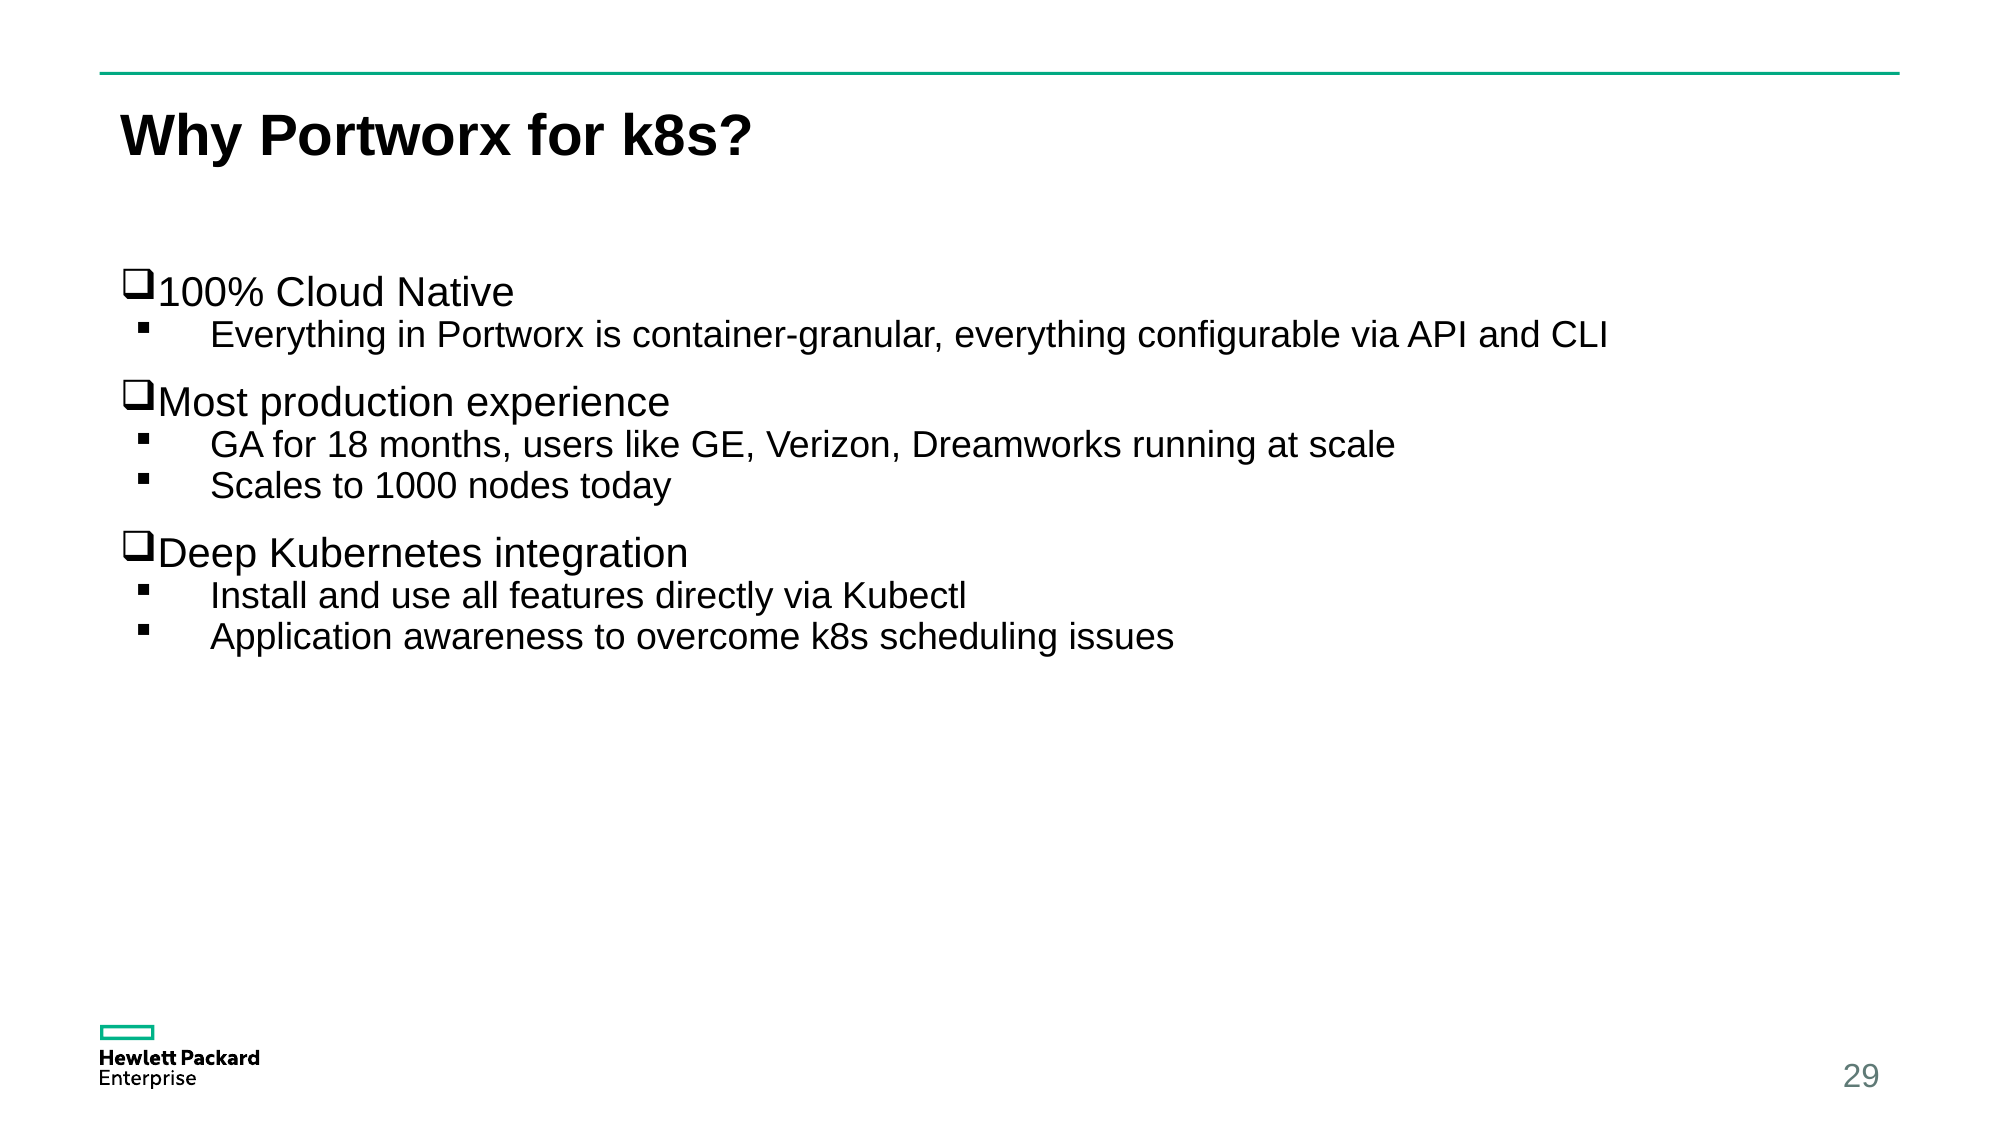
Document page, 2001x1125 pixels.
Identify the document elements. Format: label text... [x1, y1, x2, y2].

list 100% Cloud Native Everything in Portworx is container-granular, everything configurable via API and CLI Most production experience GA for 18 months, users like GE, Verizon, Dreamworks running at scale Scales to 1000 nodes today Deep Kubernetes integration Install and use all features directly via Kubectl Application awareness to overcome k8s scheduling issues [99, 249, 1900, 1000]
slide_number 29 [1812, 1054, 1900, 1093]
title Why Portworx for k8s? [99, 85, 1900, 225]
